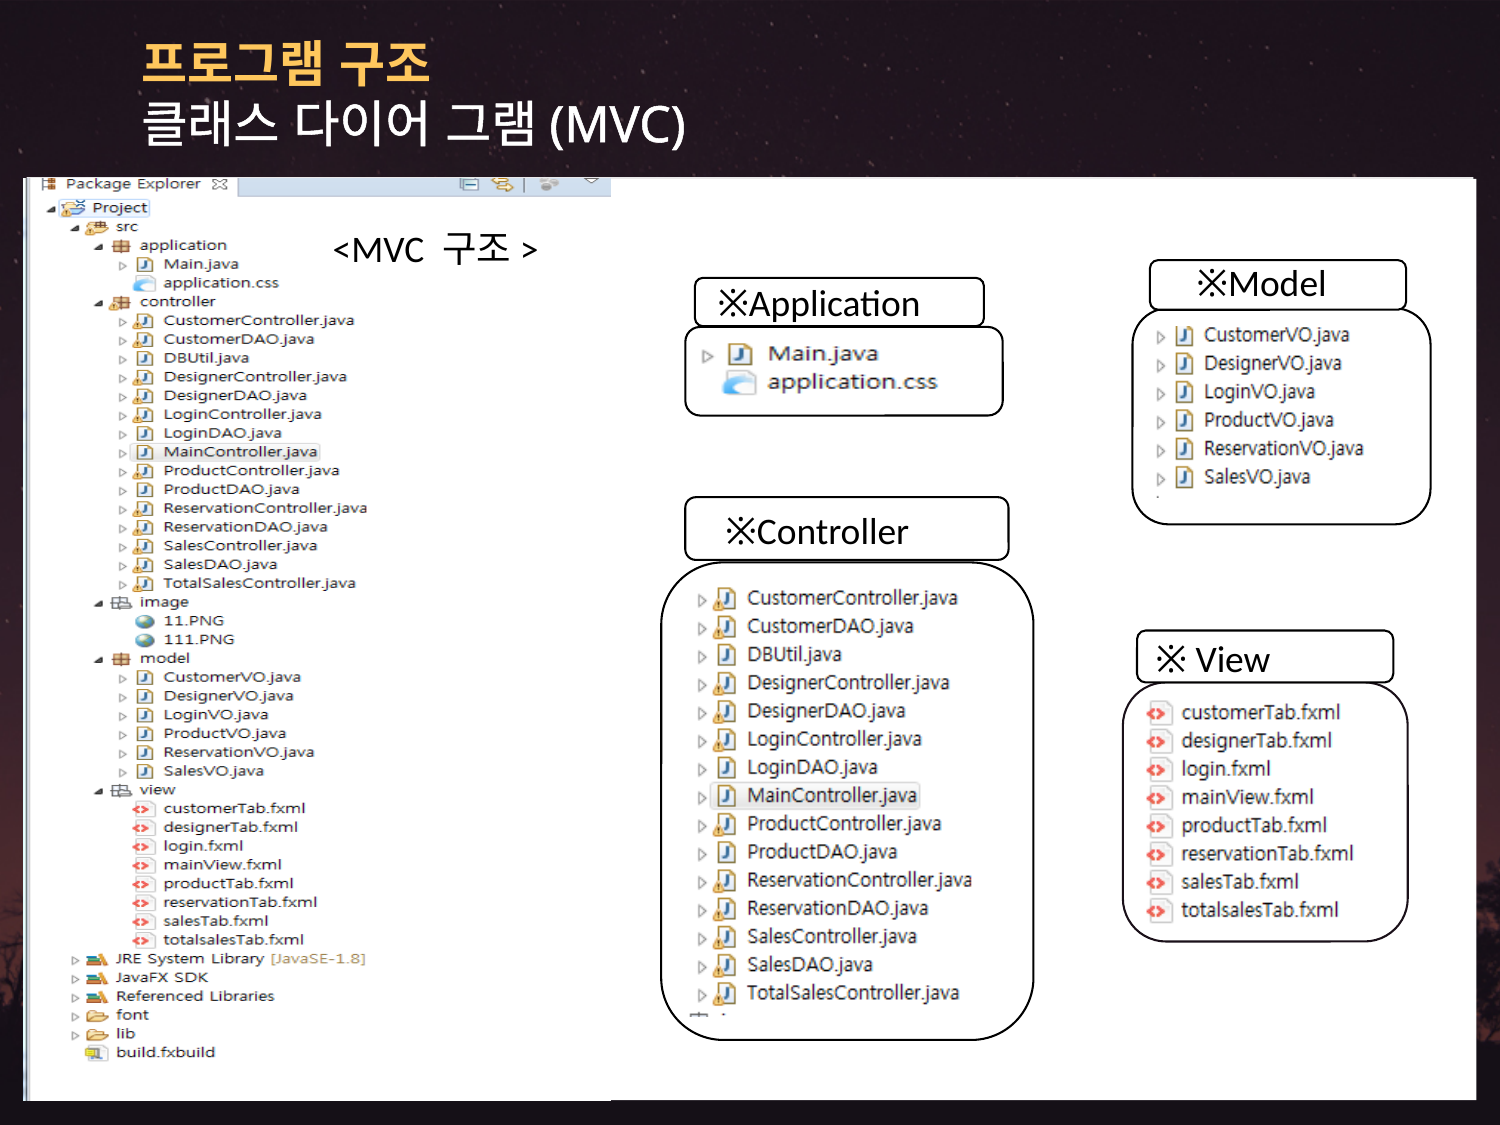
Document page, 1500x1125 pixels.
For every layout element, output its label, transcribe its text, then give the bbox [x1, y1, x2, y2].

picture [0, 0, 1500, 1125]
text_box [959, 276, 985, 328]
text_box [1148, 259, 1181, 311]
text_box [1131, 310, 1432, 526]
text_box [684, 496, 1006, 561]
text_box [1122, 627, 1408, 942]
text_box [661, 562, 1034, 1040]
text_box ※Controller [710, 499, 1009, 560]
text_box ※Application [702, 271, 959, 332]
text_box [684, 325, 1004, 417]
text_box 프로그램 구조 클래스 다이어 그램(MVC) [126, 24, 1133, 160]
text_box [611, 178, 1478, 1101]
text_box ※Model [1181, 251, 1424, 311]
text_box [693, 277, 702, 328]
